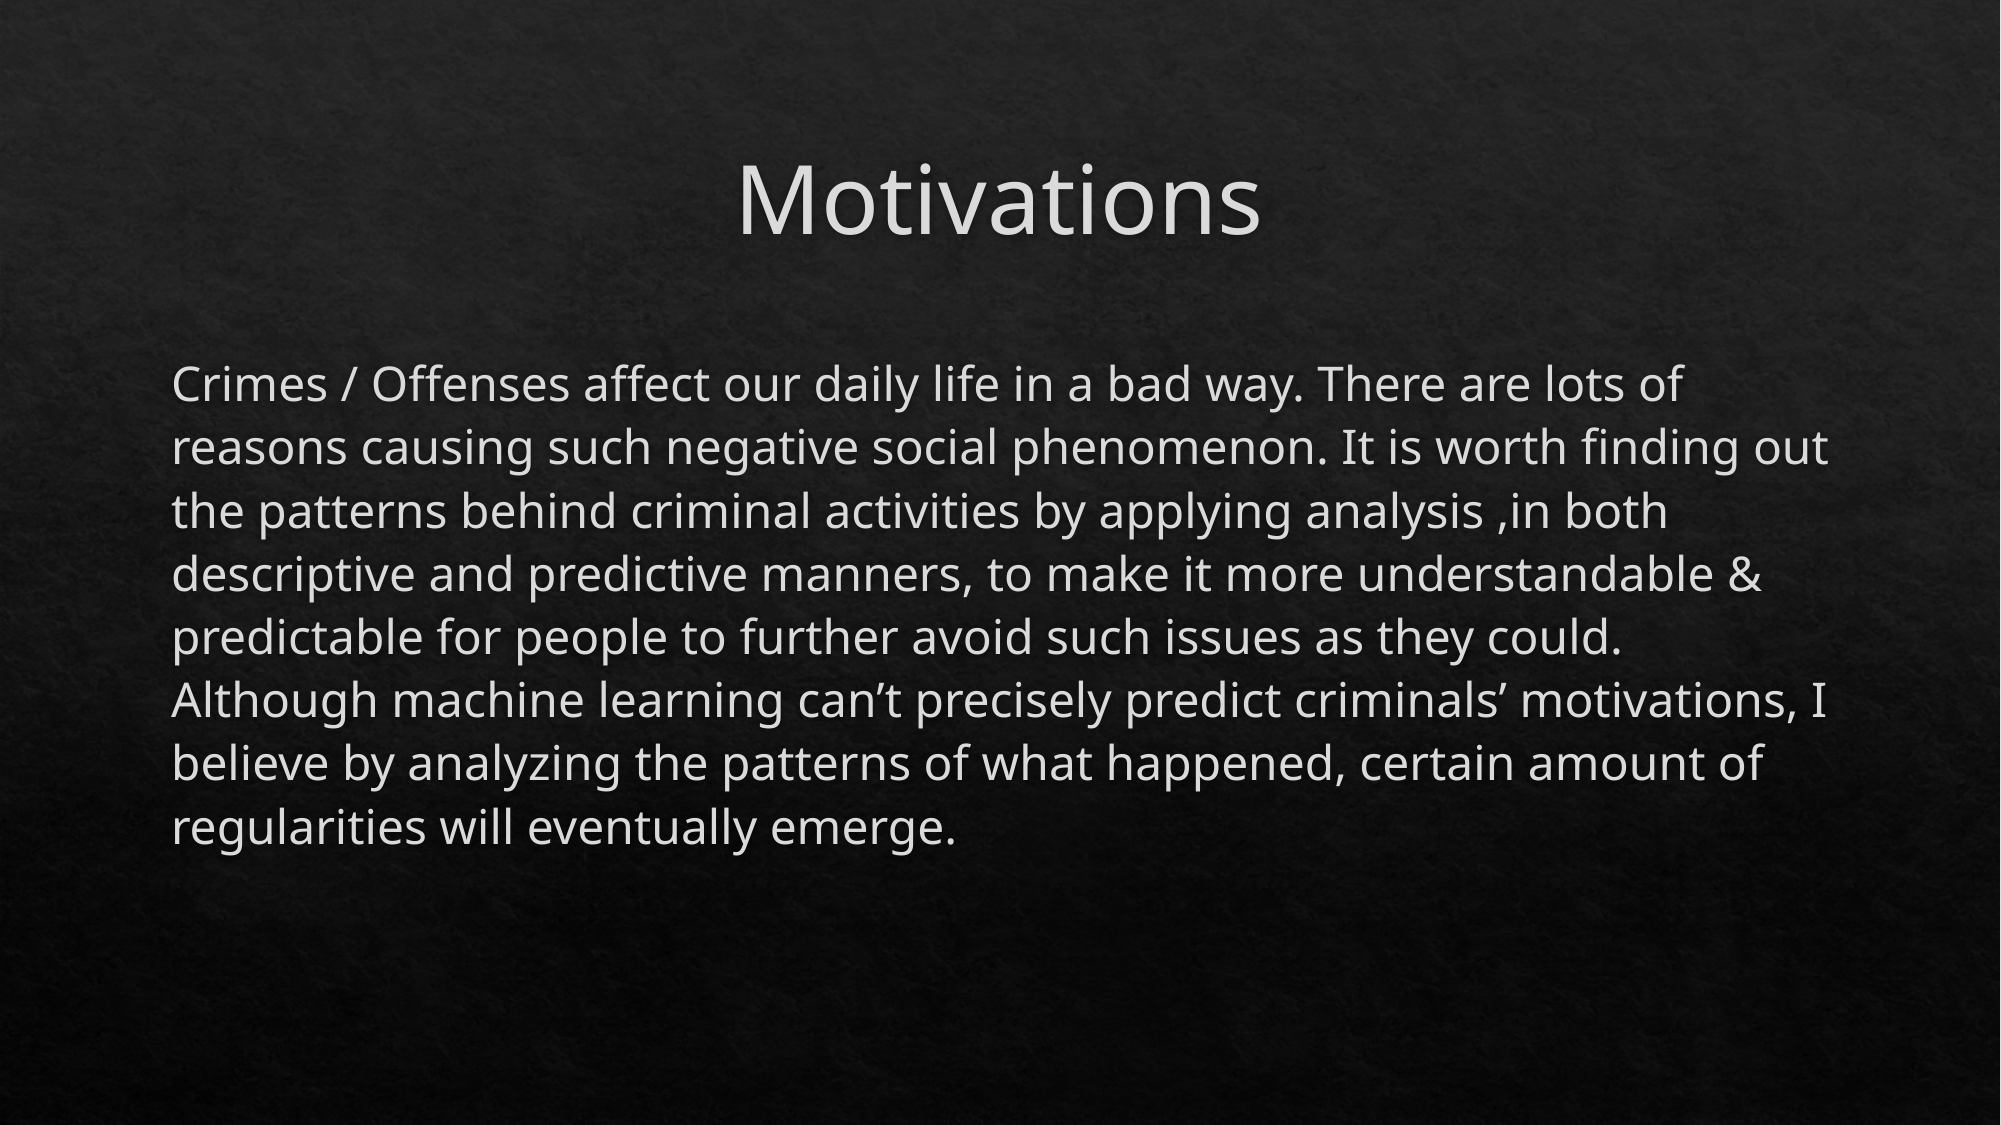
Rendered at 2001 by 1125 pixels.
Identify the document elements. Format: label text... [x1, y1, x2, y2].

title Motivations [149, 99, 1849, 307]
list Crimes / Offenses affect our daily life in a bad way. There are lots of reasons causing such negative social phenomenon. It is worth finding out the patterns behind criminal activities by applying analysis ,in both descriptive and predictive manners, to make it more understandable & predictable for people to further avoid such issues as they could. Although machine learning can’t precisely predict criminals’ motivations, I believe by analyzing the patterns of what happened, certain amount of regularities will eventually emerge. [149, 340, 1849, 950]
